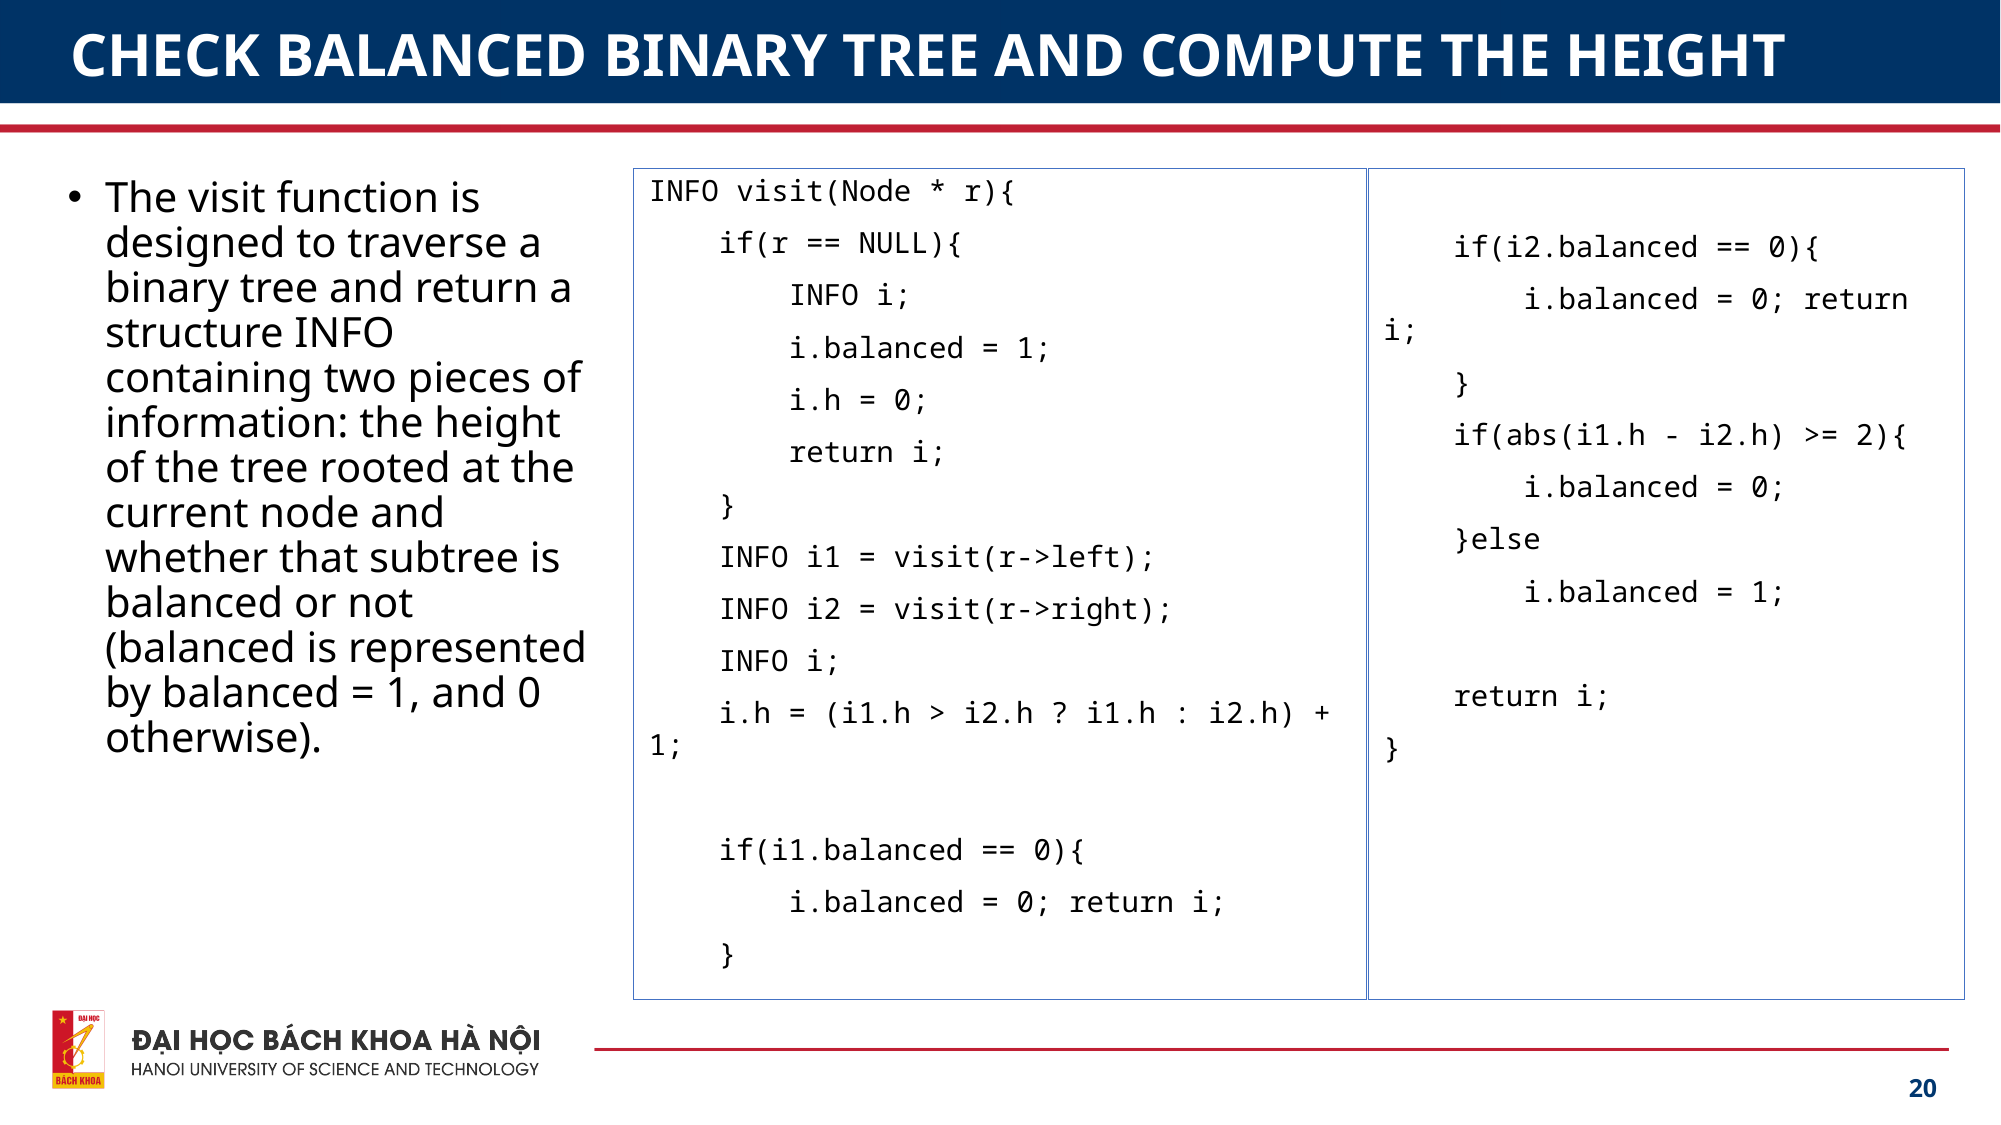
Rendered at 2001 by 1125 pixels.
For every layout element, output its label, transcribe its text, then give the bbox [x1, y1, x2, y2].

slide_number 20 [1502, 1065, 1953, 1125]
list The visit function is designed to traverse a binary tree and return a structure INFO containing two pieces of information: the height of the tree rooted at the current node and whether that subtree is balanced or not (balanced is represented by balanced = 1, and 0 otherwise). [52, 168, 622, 974]
picture [0, 0, 2001, 1125]
title CHECK BALANCED BINARY TREE AND COMPUTE THE HEIGHT [55, 18, 1969, 90]
text_box INFO visit(Node * r){ if(r == NULL){ INFO i; i.balanced = 1; i.h = 0; return i; } INFO i1 = visit(r->left); INFO i2 = visit(r->right); INFO i; i.h = (i1.h > i2.h ? i1.h : i2.h) + 1; if(i1.balanced == 0){ i.balanced = 0; return i; } [633, 168, 1367, 1000]
text_box if(i2.balanced == 0){ i.balanced = 0; return i; } if(abs(i1.h - i2.h) >= 2){ i.balanced = 0; }else i.balanced = 1; return i; } [1368, 168, 1965, 1000]
